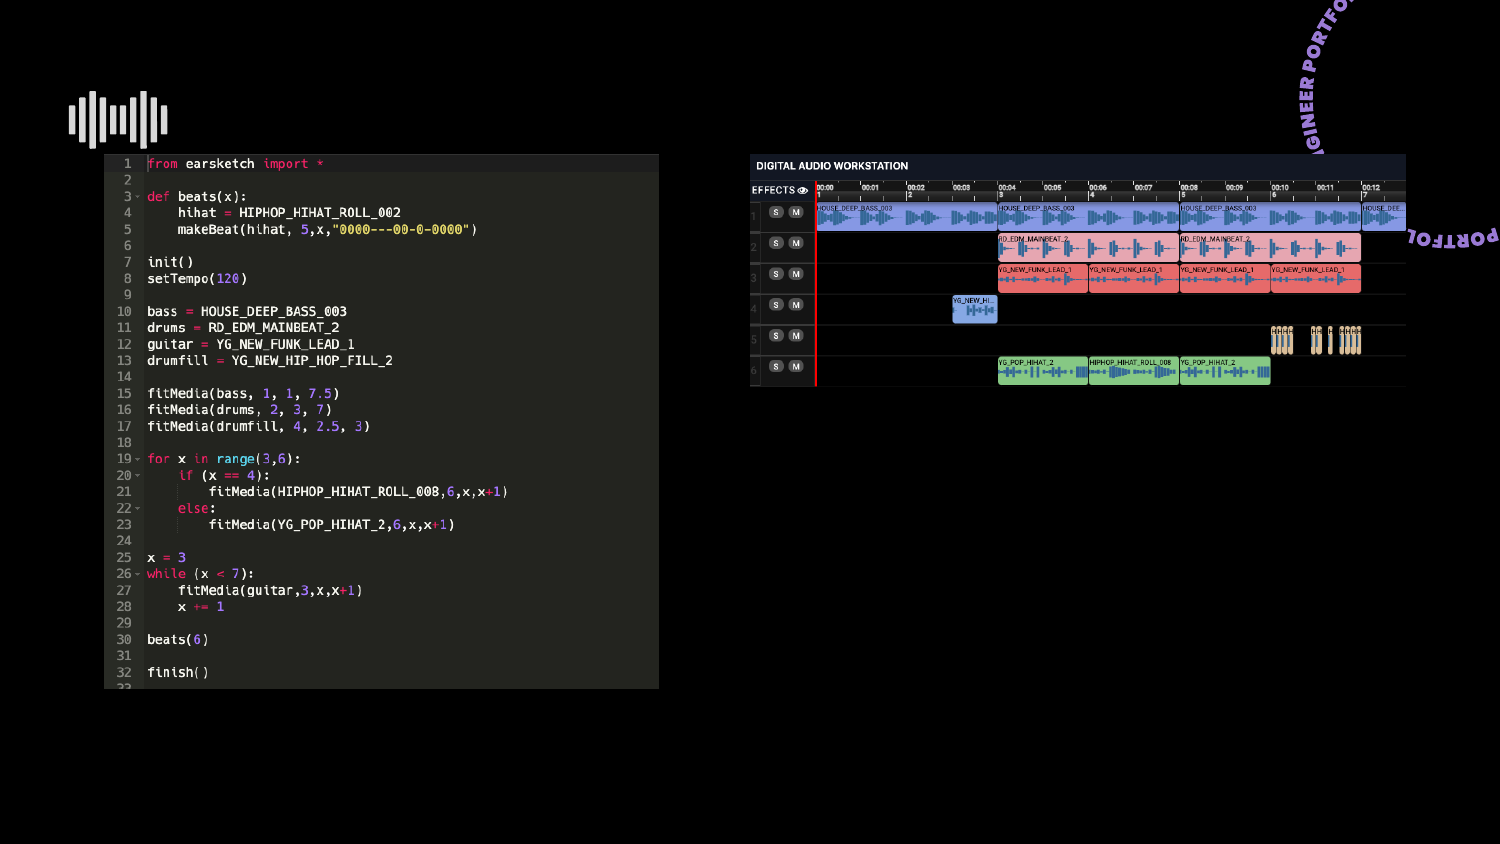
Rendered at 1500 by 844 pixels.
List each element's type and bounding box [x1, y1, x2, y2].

picture [749, 154, 1406, 387]
picture [103, 154, 659, 690]
